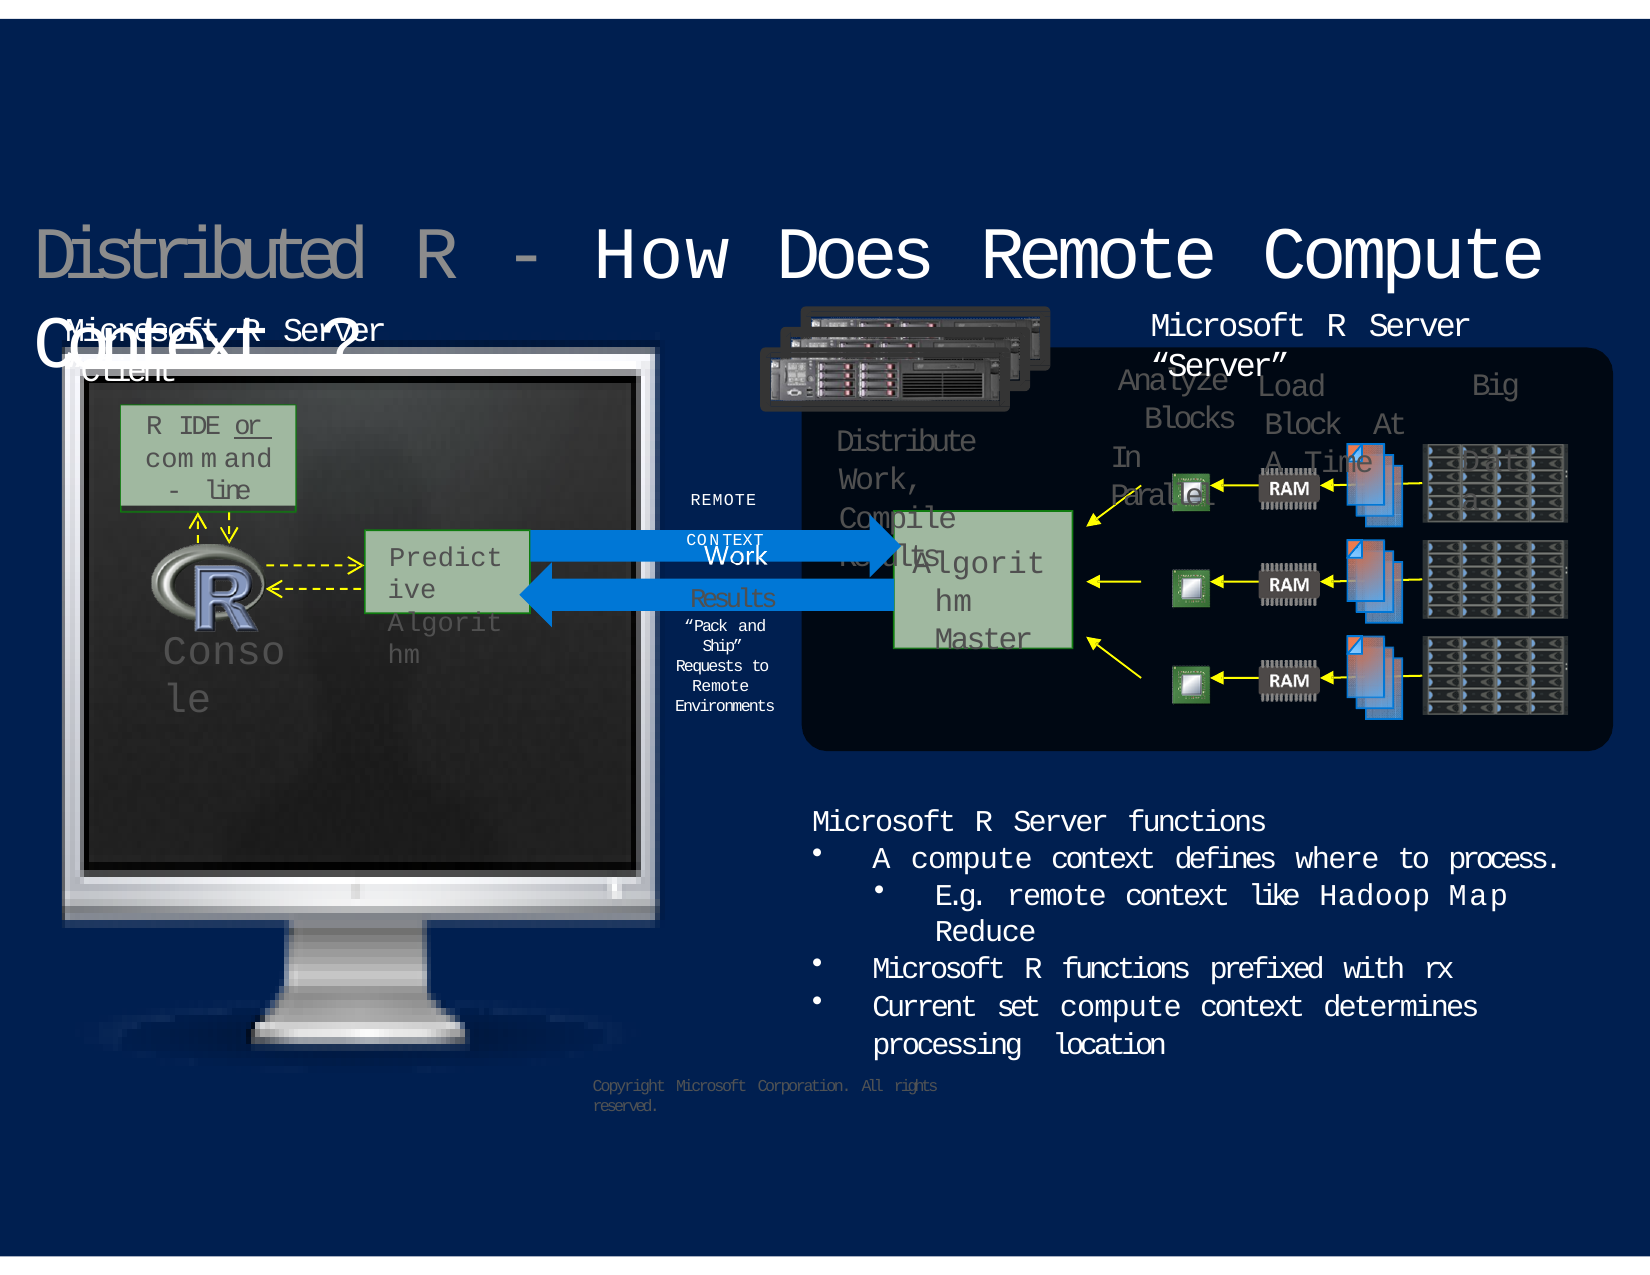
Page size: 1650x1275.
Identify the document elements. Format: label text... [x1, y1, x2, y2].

text_box [791, 338, 1019, 380]
text_box [760, 347, 1010, 412]
text_box [756, 549, 768, 565]
text_box [1358, 553, 1392, 611]
text_box Microsoft R Server “Server” [1148, 303, 1596, 384]
text_box Predictive Algorithm [365, 530, 531, 669]
text_box [1209, 574, 1258, 589]
text_box [1169, 512, 1214, 518]
text_box Algorithm Master [893, 510, 1073, 656]
text_box [730, 550, 744, 566]
text_box [267, 579, 283, 599]
text_box [1346, 635, 1361, 653]
text_box [1404, 674, 1423, 678]
text_box [519, 562, 895, 628]
text_box [61, 418, 665, 1146]
text_box Distribute Work, Compile Results [834, 419, 1069, 573]
text_box [1346, 635, 1386, 699]
text_box [1258, 563, 1320, 606]
text_box [1355, 550, 1395, 613]
text_box [1169, 568, 1214, 614]
text_box [780, 326, 1031, 392]
text_box [1365, 561, 1404, 624]
text_box [1346, 539, 1361, 556]
text_box [220, 527, 239, 544]
text_box [1349, 638, 1383, 696]
text_box Microsoft R Server “Client” [63, 308, 498, 388]
text_box [151, 544, 267, 632]
text_box [1086, 636, 1142, 679]
text_box [1319, 574, 1346, 589]
text_box [1086, 509, 1108, 527]
text_box [1367, 660, 1401, 718]
text_box Console [160, 623, 309, 721]
text_box Big Data [1459, 384, 1530, 517]
text_box [188, 512, 207, 530]
text_box [771, 358, 999, 401]
text_box [759, 514, 902, 578]
text_box [801, 418, 1614, 752]
text_box [1422, 444, 1569, 523]
text_box Microsoft R Server functions A compute context defines where to process. E.g. remote context like Hadoop Map Reduce Microsoft R functions prefixed with rx Current set compute context determines processing location [810, 800, 1582, 1061]
text_box Results “Pack and Ship” Requests to Remote Environments [664, 580, 785, 715]
text_box [800, 306, 1051, 371]
text_box [347, 556, 365, 575]
text_box [120, 404, 297, 513]
text_box [708, 549, 714, 558]
text_box [1365, 479, 1404, 528]
text_box [1169, 664, 1214, 710]
text_box REMOTE CONTEXT [684, 488, 765, 549]
text_box R IDE or command- line [120, 405, 296, 506]
text_box [1346, 635, 1363, 655]
text_box [1422, 636, 1569, 715]
text_box [1346, 539, 1386, 602]
text_box [1367, 563, 1401, 621]
text_box [725, 549, 756, 562]
text_box [1349, 542, 1383, 600]
text_box [1358, 649, 1392, 707]
text_box [1349, 479, 1383, 504]
text_box [1209, 670, 1258, 685]
text_box [1258, 660, 1320, 702]
text_box [1355, 646, 1395, 710]
text_box [1422, 540, 1569, 619]
text_box [1355, 479, 1395, 517]
text_box [1346, 479, 1386, 506]
text_box [811, 317, 1039, 360]
text_box [1358, 479, 1392, 514]
text_box [719, 549, 725, 558]
text_box [1258, 479, 1320, 510]
text_box [1346, 539, 1363, 559]
text_box [705, 549, 728, 565]
text_box Load Block At A Time [1254, 384, 1413, 479]
text_box Analyze Blocks In Parallel [1108, 358, 1238, 512]
text_box [1319, 670, 1346, 685]
text_box [746, 550, 754, 565]
text_box [1319, 479, 1346, 492]
text_box [530, 530, 708, 562]
text_box Copyright Microsoft Corporation. All rights reserved. [590, 1075, 986, 1115]
text_box [714, 552, 719, 562]
text_box [1365, 657, 1404, 720]
text_box [1086, 574, 1142, 589]
text_box [1367, 479, 1401, 525]
title Distributed R - How Does Remote Compute Context ? [31, 204, 1626, 418]
